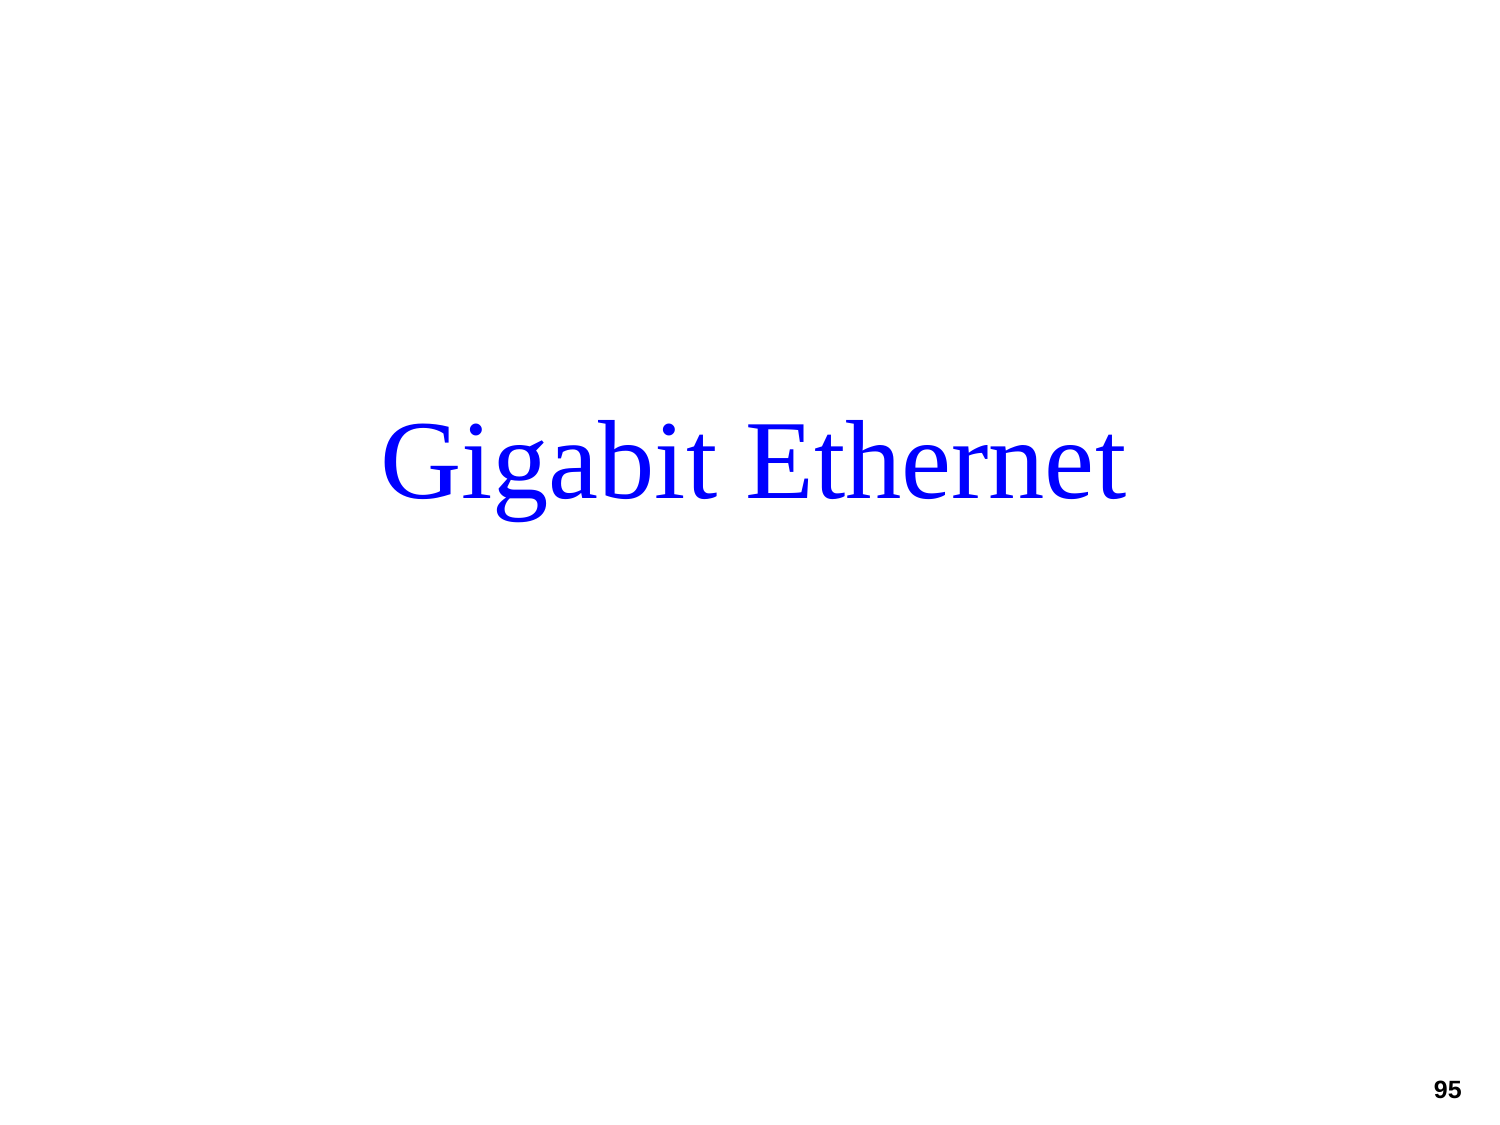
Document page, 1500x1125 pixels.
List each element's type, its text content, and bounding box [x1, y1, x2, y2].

subtitle Gigabit Ethernet [80, 404, 1427, 882]
